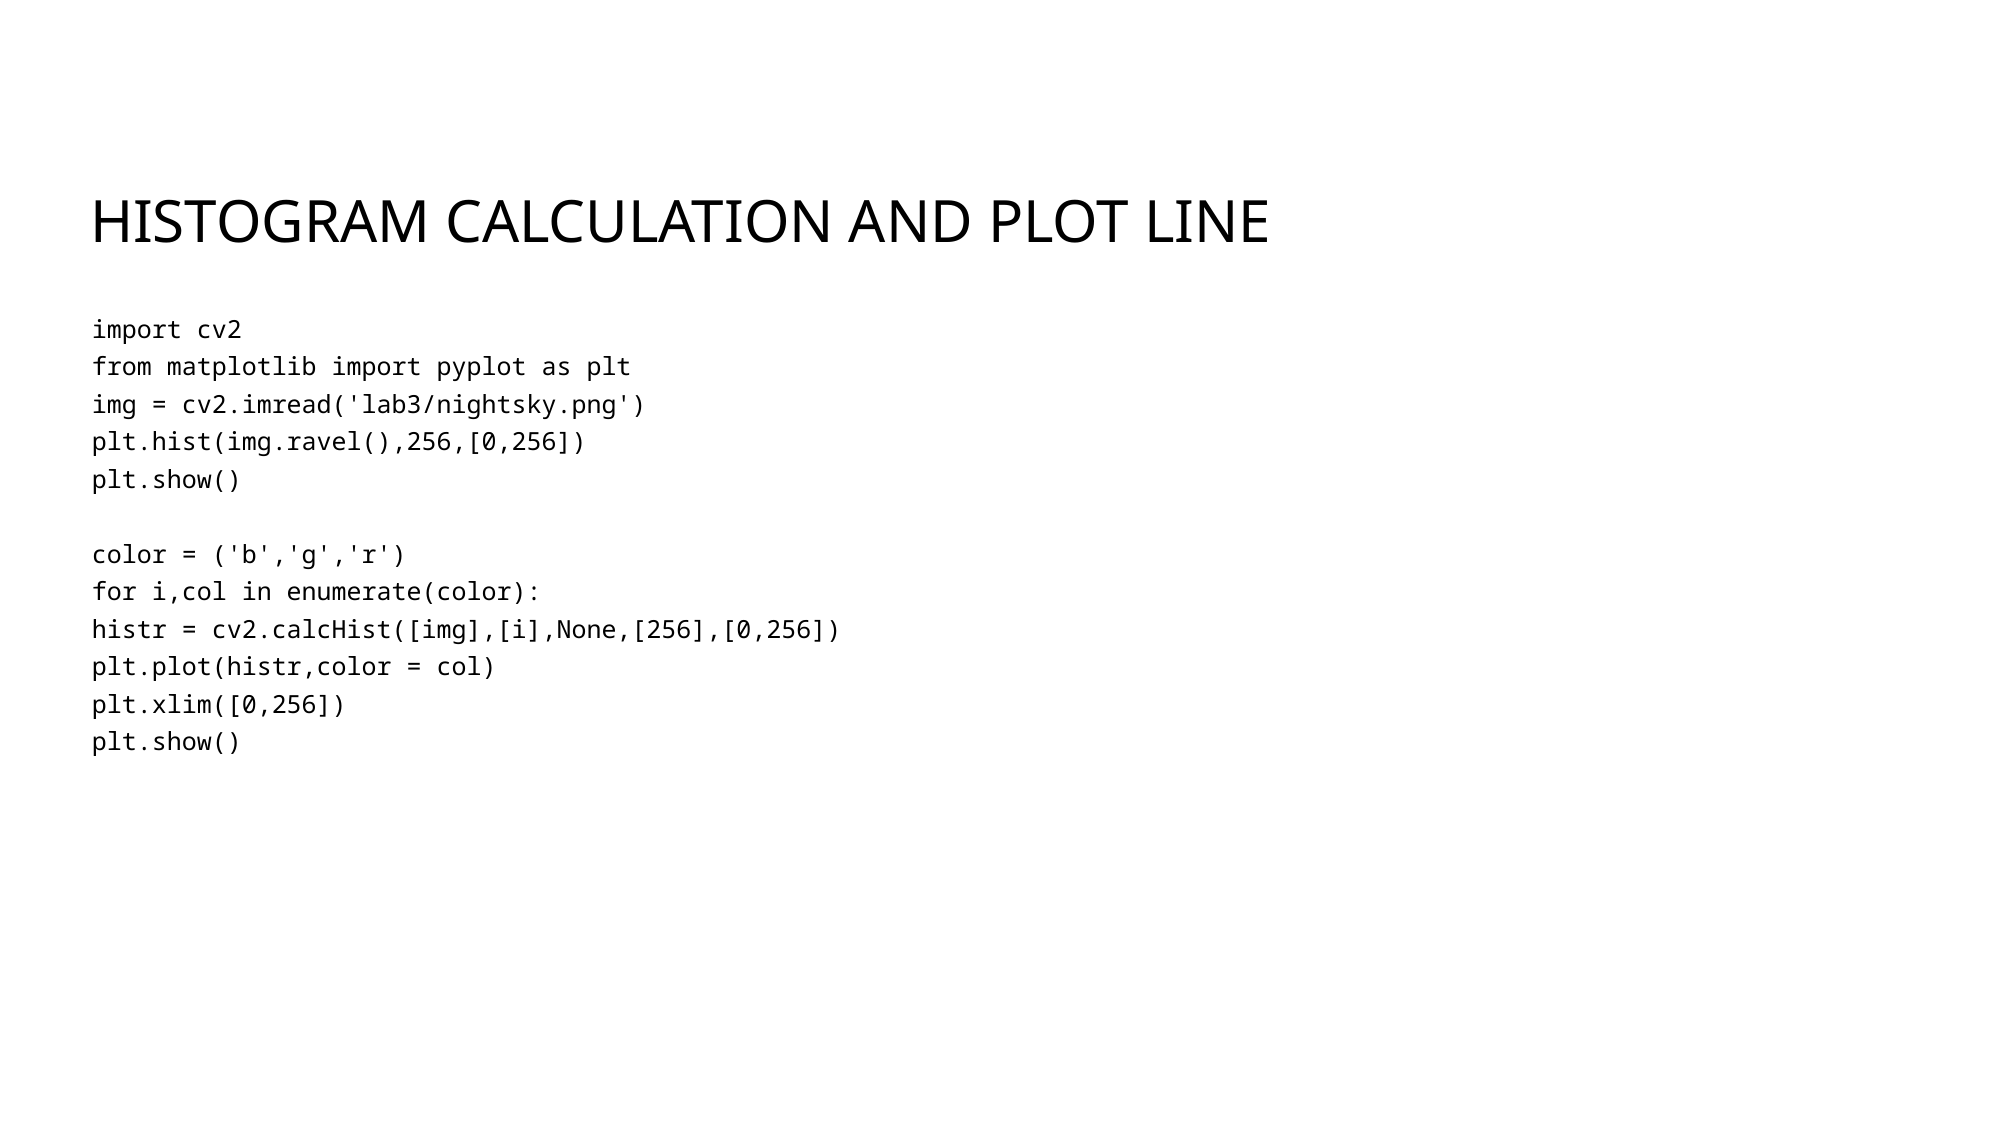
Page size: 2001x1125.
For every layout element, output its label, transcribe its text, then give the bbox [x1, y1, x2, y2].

title Histogram Calculation and plot line [75, 149, 1909, 299]
list import cv2 from matplotlib import pyplot as plt img = cv2.imread('lab3/nightsky.png') plt.hist(img.ravel(),256,[0,256]) plt.show() color = ('b','g','r') for i,col in enumerate(color): histr = cv2.calcHist([img],[i],None,[256],[0,256]) plt.plot(histr,color = col) plt.xlim([0,256]) plt.show() [91, 299, 1537, 895]
